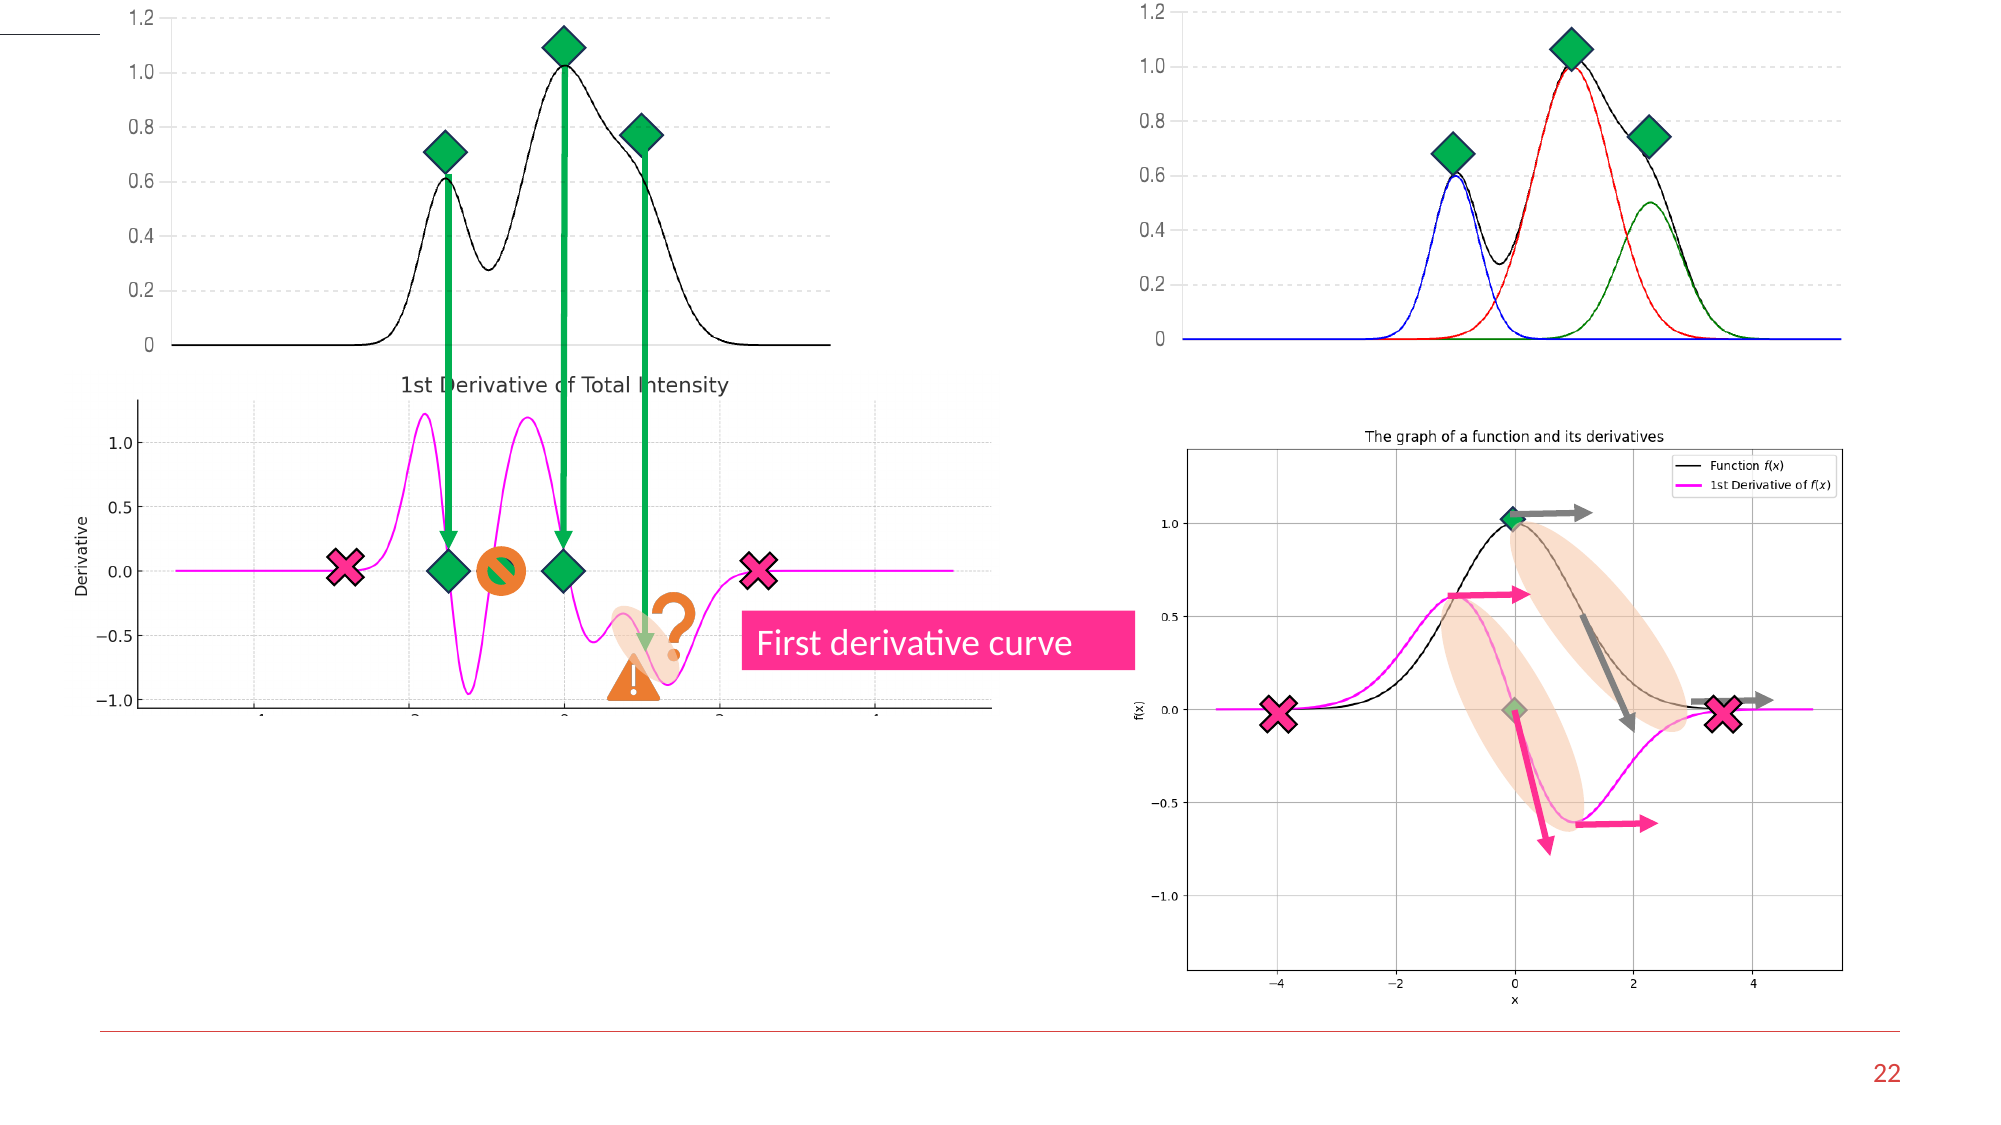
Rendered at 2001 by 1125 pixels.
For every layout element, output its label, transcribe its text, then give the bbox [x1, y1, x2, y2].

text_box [1582, 614, 1635, 733]
picture [1134, 0, 1842, 351]
picture [123, 0, 831, 357]
text_box First derivative curve [1000, 610, 1133, 671]
slide_number 22 [1738, 1054, 1901, 1125]
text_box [1514, 709, 1551, 856]
picture [64, 370, 1000, 716]
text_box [1133, 417, 1860, 1015]
